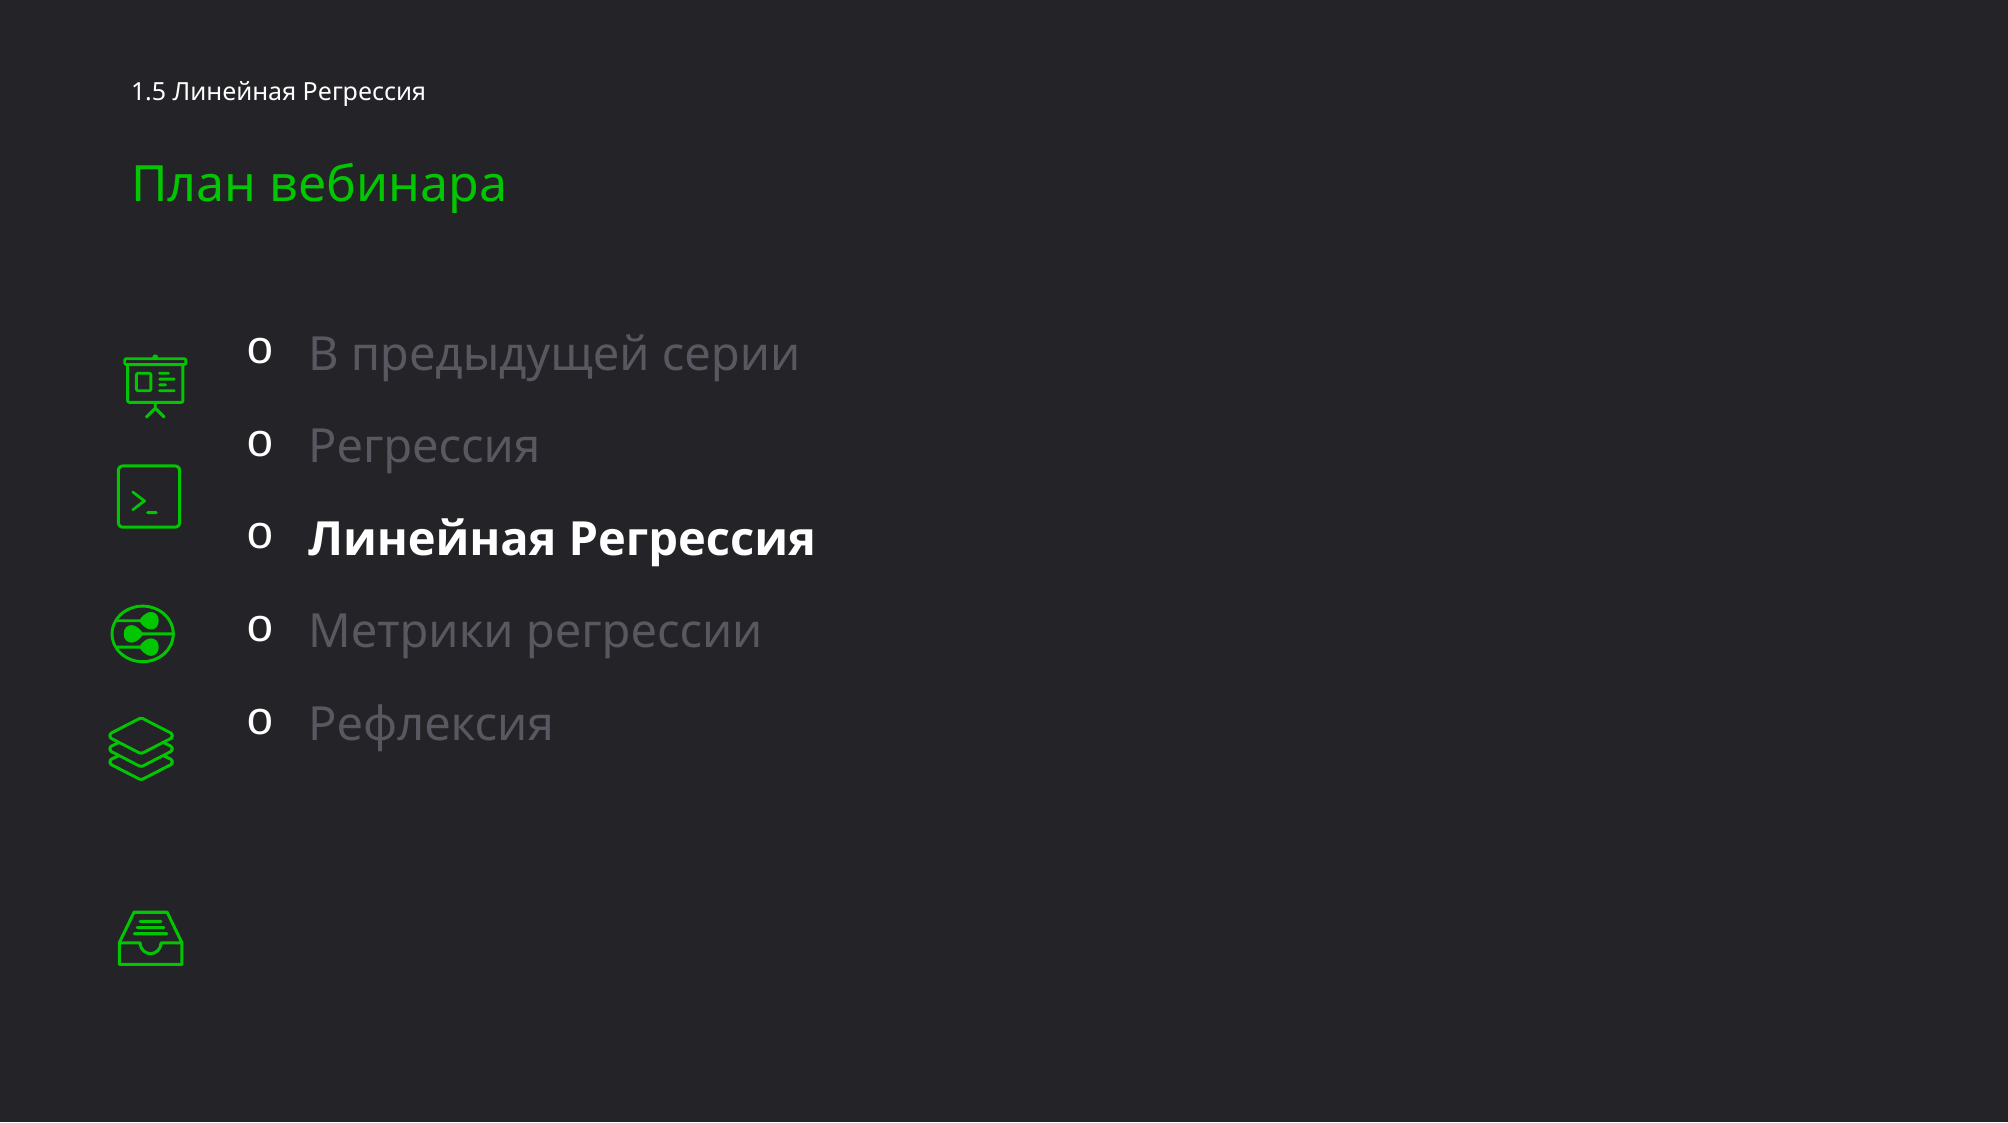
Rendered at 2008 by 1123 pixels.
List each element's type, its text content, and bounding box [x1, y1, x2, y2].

text_box [108, 716, 174, 781]
text_box [116, 464, 182, 529]
text_box В предыдущей серии Регрессия Линейная Регрессия Метрики регрессии Рефлексия [229, 314, 1387, 1088]
text_box План вебинара [131, 133, 1004, 281]
text_box [117, 910, 184, 966]
text_box 1.5 Линейная Регрессия [131, 55, 1150, 133]
text_box [123, 354, 188, 419]
text_box [110, 604, 175, 664]
